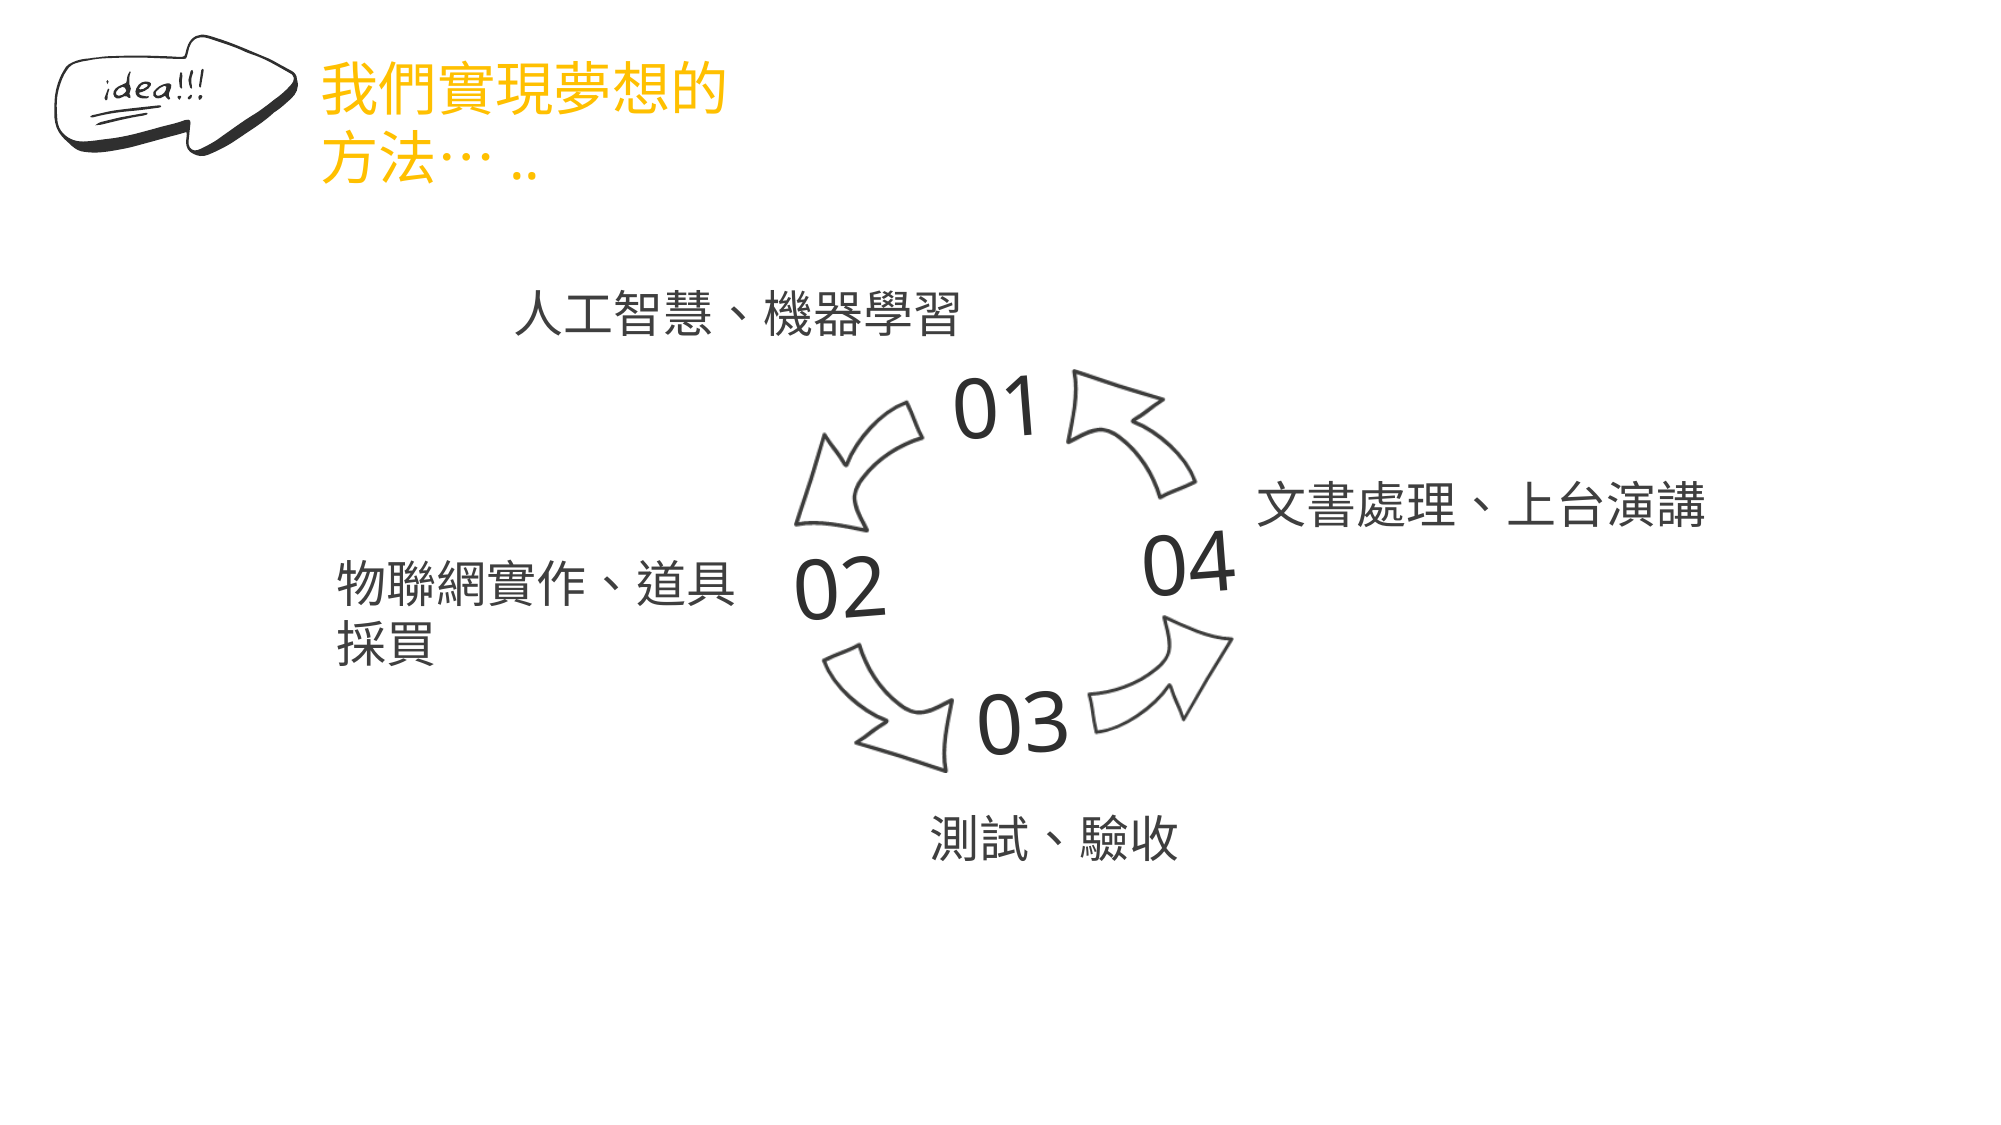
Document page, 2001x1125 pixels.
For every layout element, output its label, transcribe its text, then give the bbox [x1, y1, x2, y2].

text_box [321, 545, 1570, 884]
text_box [914, 800, 1855, 1004]
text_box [1290, 466, 1738, 578]
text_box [739, 346, 1290, 779]
text_box [54, 34, 298, 157]
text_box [498, 274, 980, 351]
text_box 我們實現夢想的方法….. [306, 44, 749, 199]
